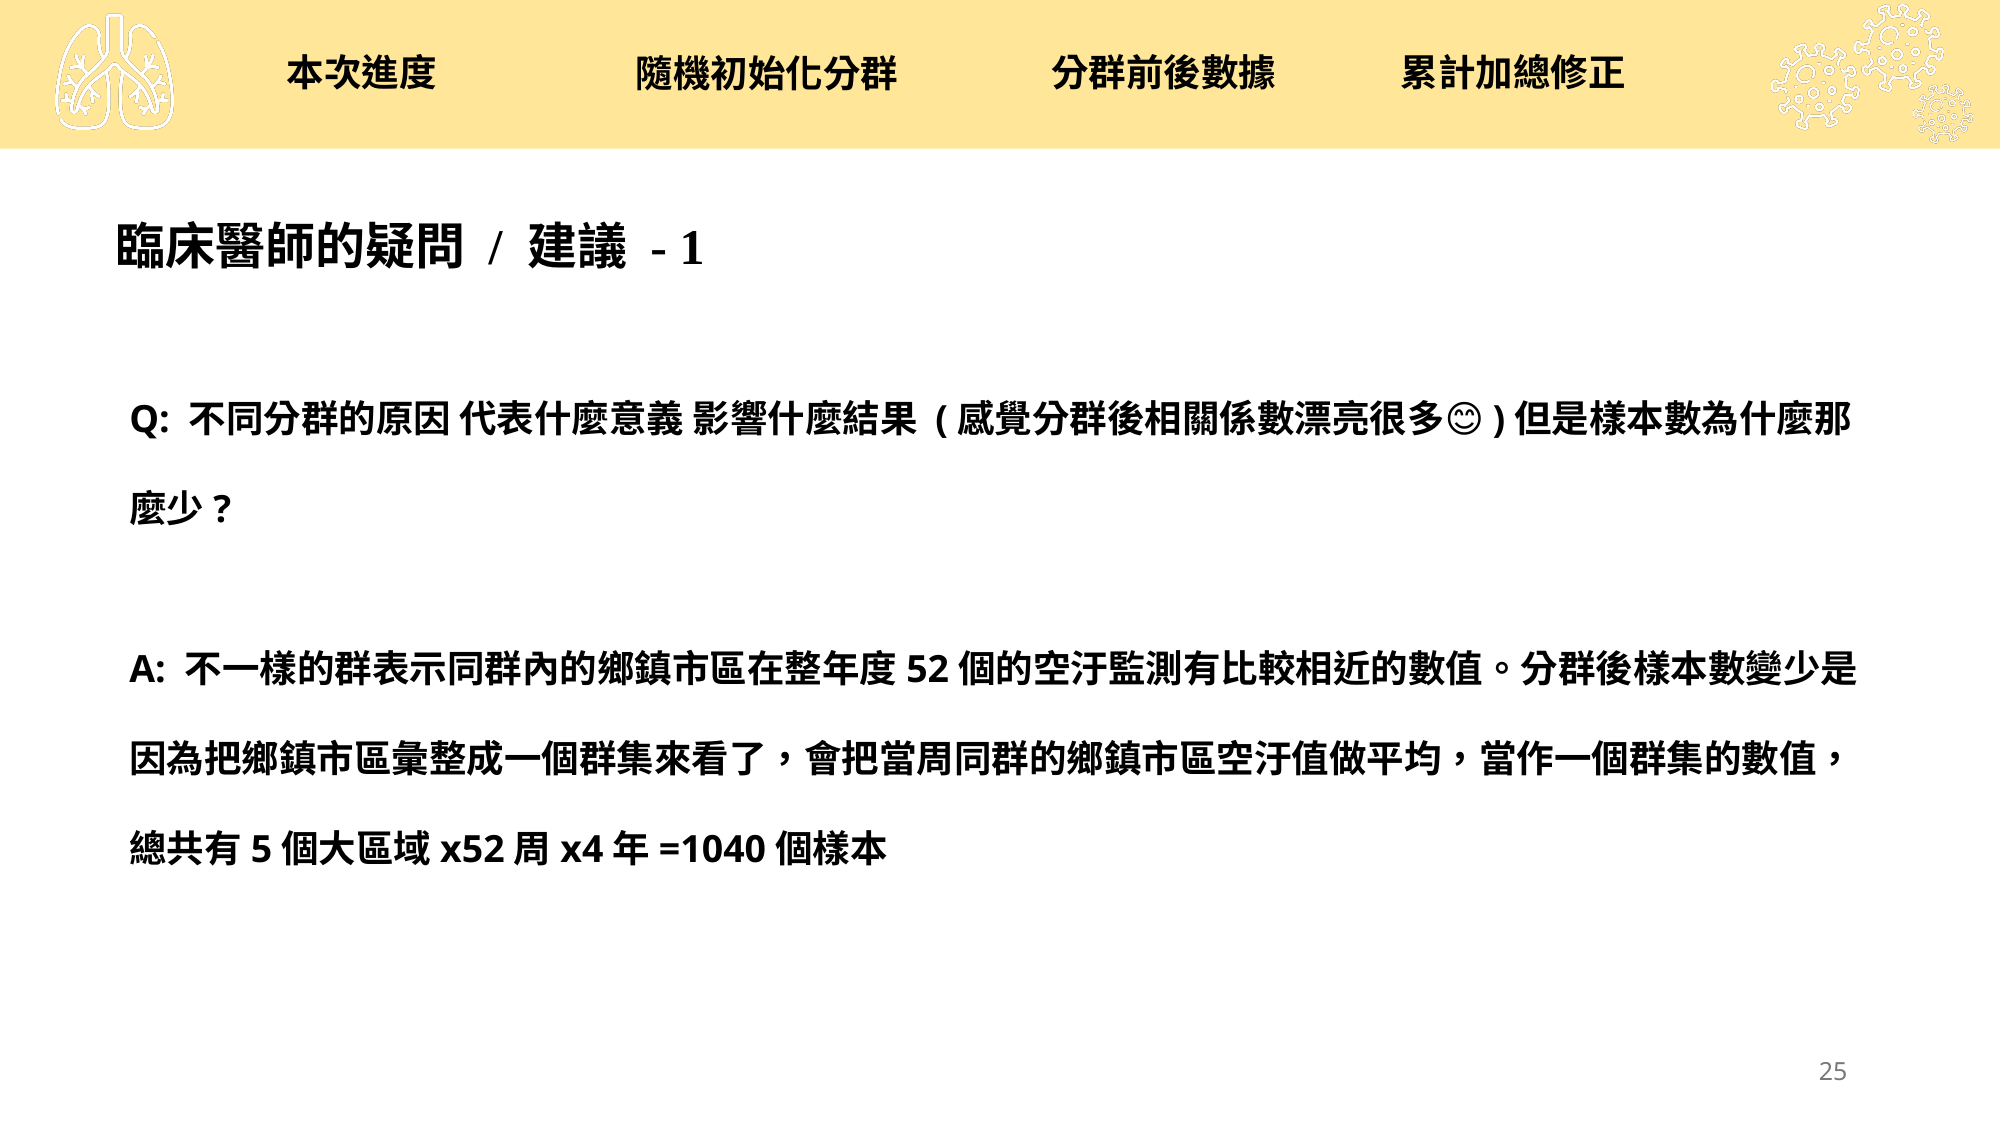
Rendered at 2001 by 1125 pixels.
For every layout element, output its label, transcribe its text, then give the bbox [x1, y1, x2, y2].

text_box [1030, 27, 1298, 117]
text_box 臨床醫師的疑問 / 建議 - 1 [100, 207, 720, 283]
text_box Q: 不同分群的原因 代表什麼意義 影響什麼結果 (感覺分群後相關係數漂亮很多😊)但是樣本數為什麼那麼少? [114, 342, 1884, 538]
slide_number 25 [1412, 1042, 1863, 1103]
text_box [607, 27, 924, 118]
picture [54, 12, 174, 132]
text_box 本次進度 [271, 41, 452, 102]
text_box [0, 0, 2000, 150]
text_box A: 不一樣的群表示同群內的鄉鎮市區在整年度52個的空汙監測有比較相近的數值。分群後樣本數變少是因為把鄉鎮市區彙整成一個群集來看了，會把當周同群的鄉鎮市區空汙值做平均，當作一個群集的數值，總共有5個大區域x52周x4年=1040個樣本 [114, 592, 1884, 877]
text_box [1359, 26, 1662, 117]
picture [1770, 2, 1974, 144]
